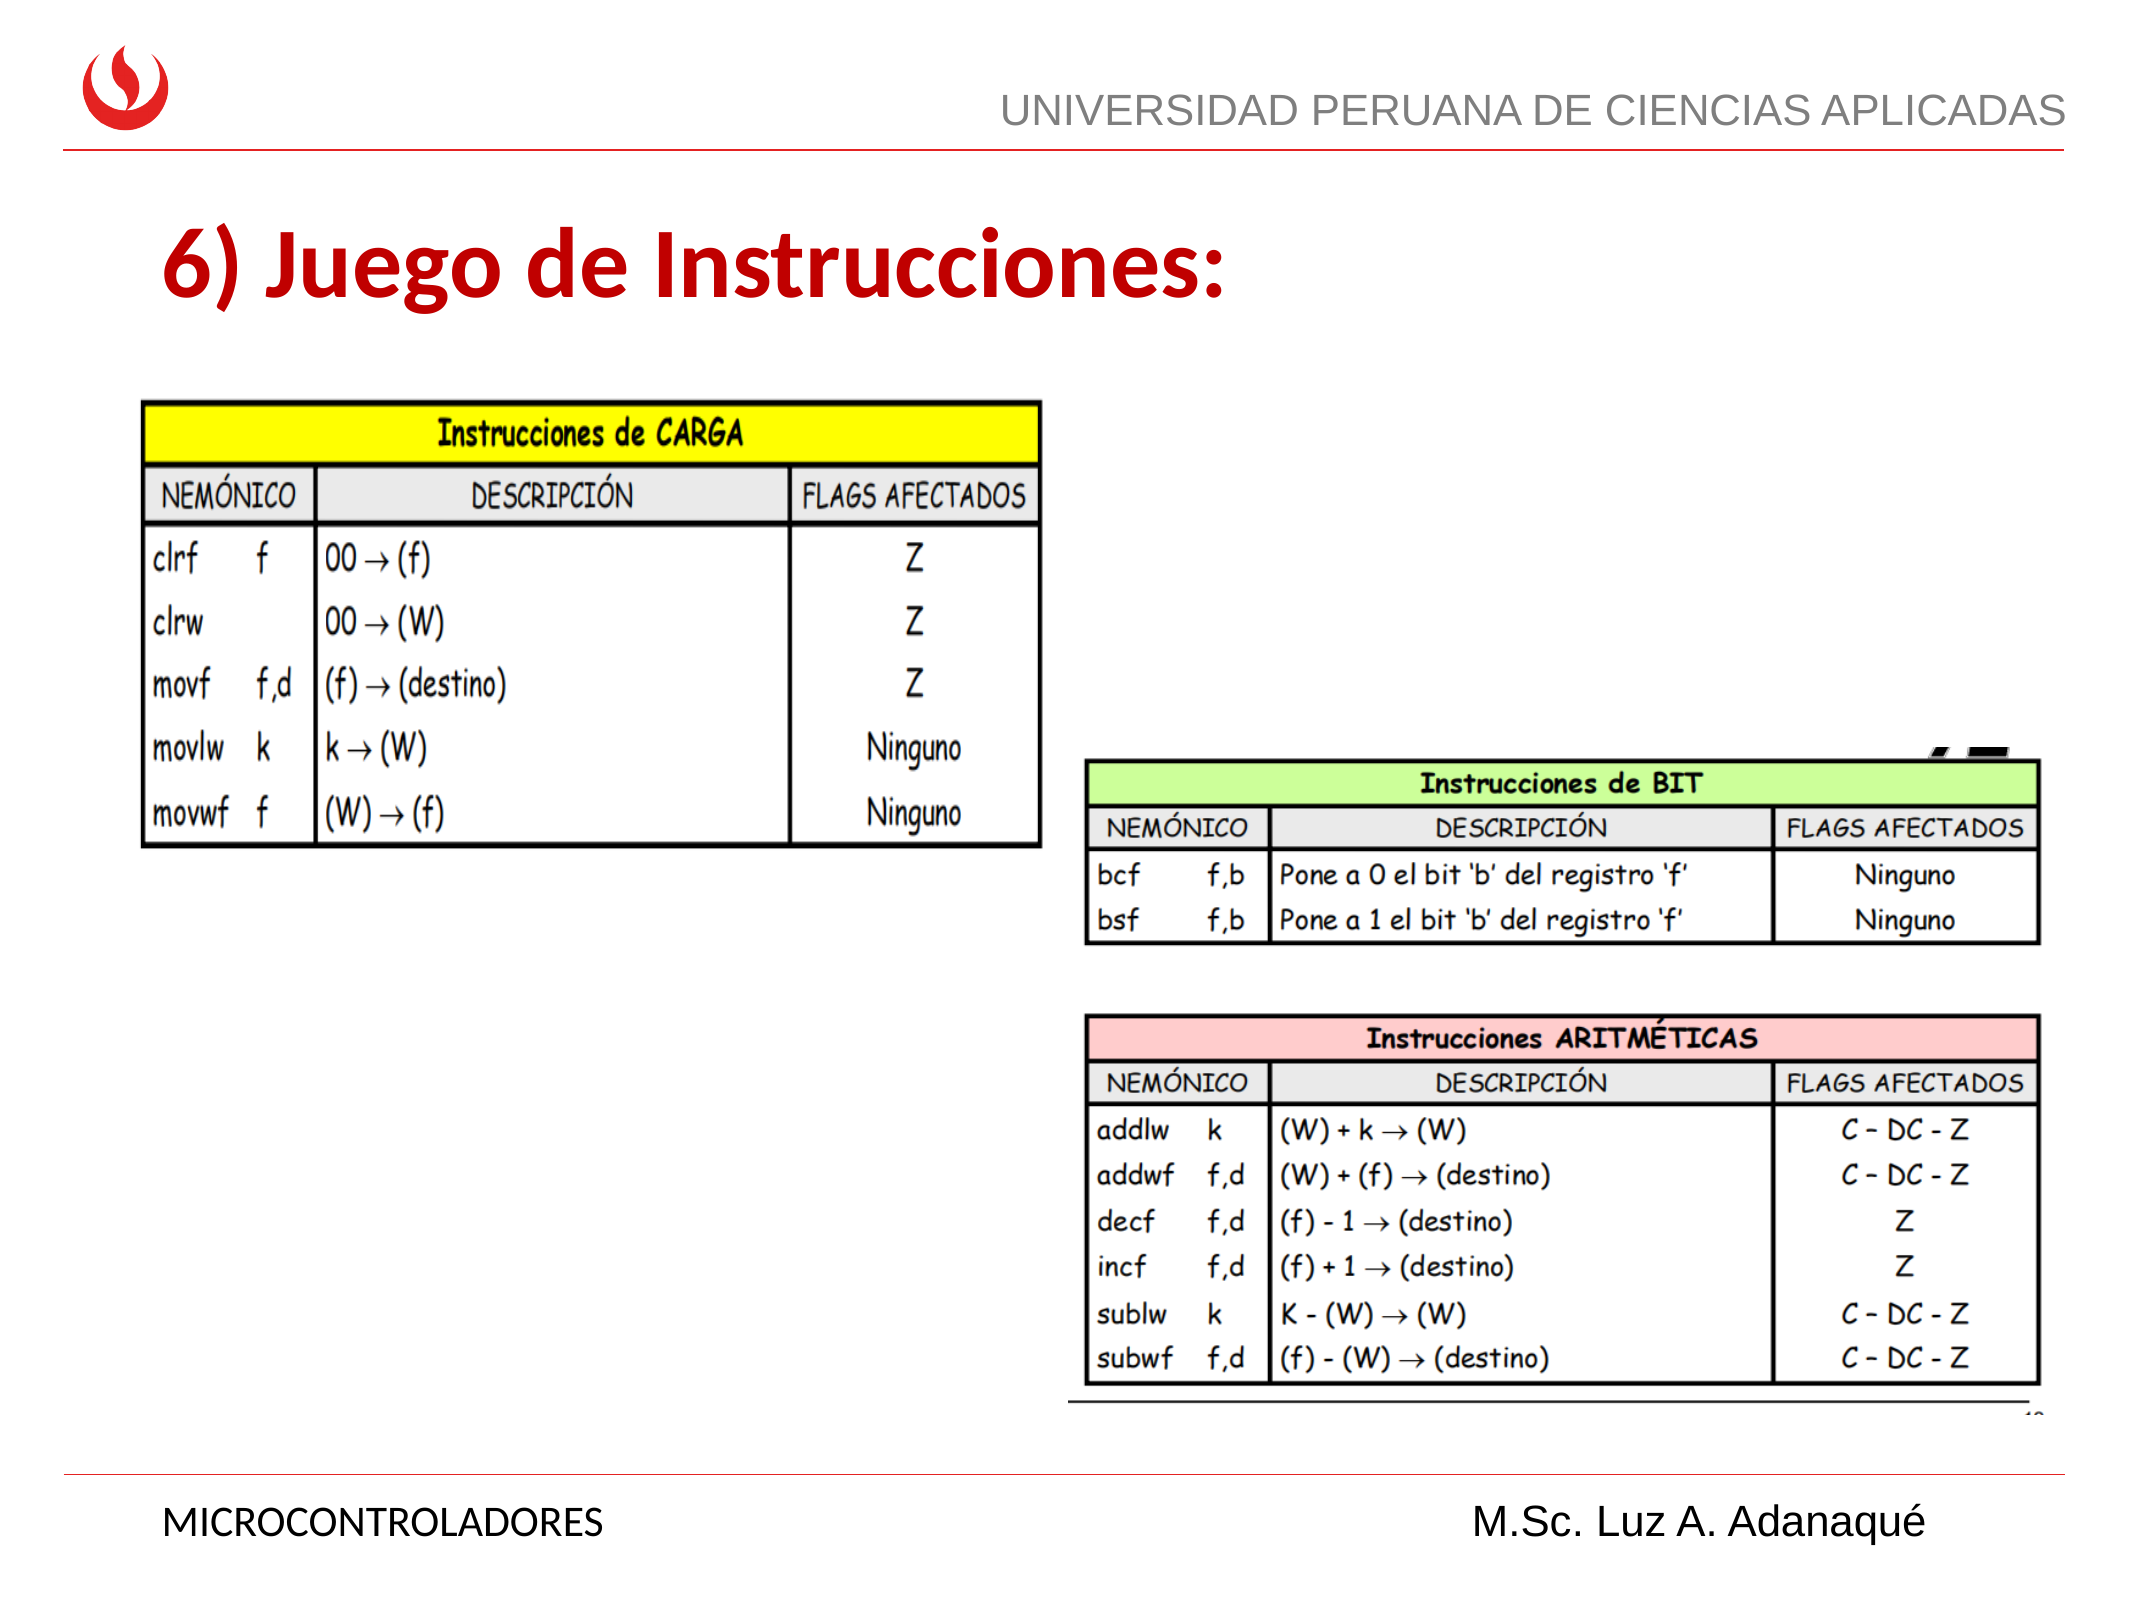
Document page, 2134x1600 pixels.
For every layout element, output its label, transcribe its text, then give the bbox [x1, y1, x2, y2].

picture [120, 374, 2058, 1415]
title 6) Juego de Instrucciones: [146, 183, 1987, 348]
picture [53, 16, 197, 160]
